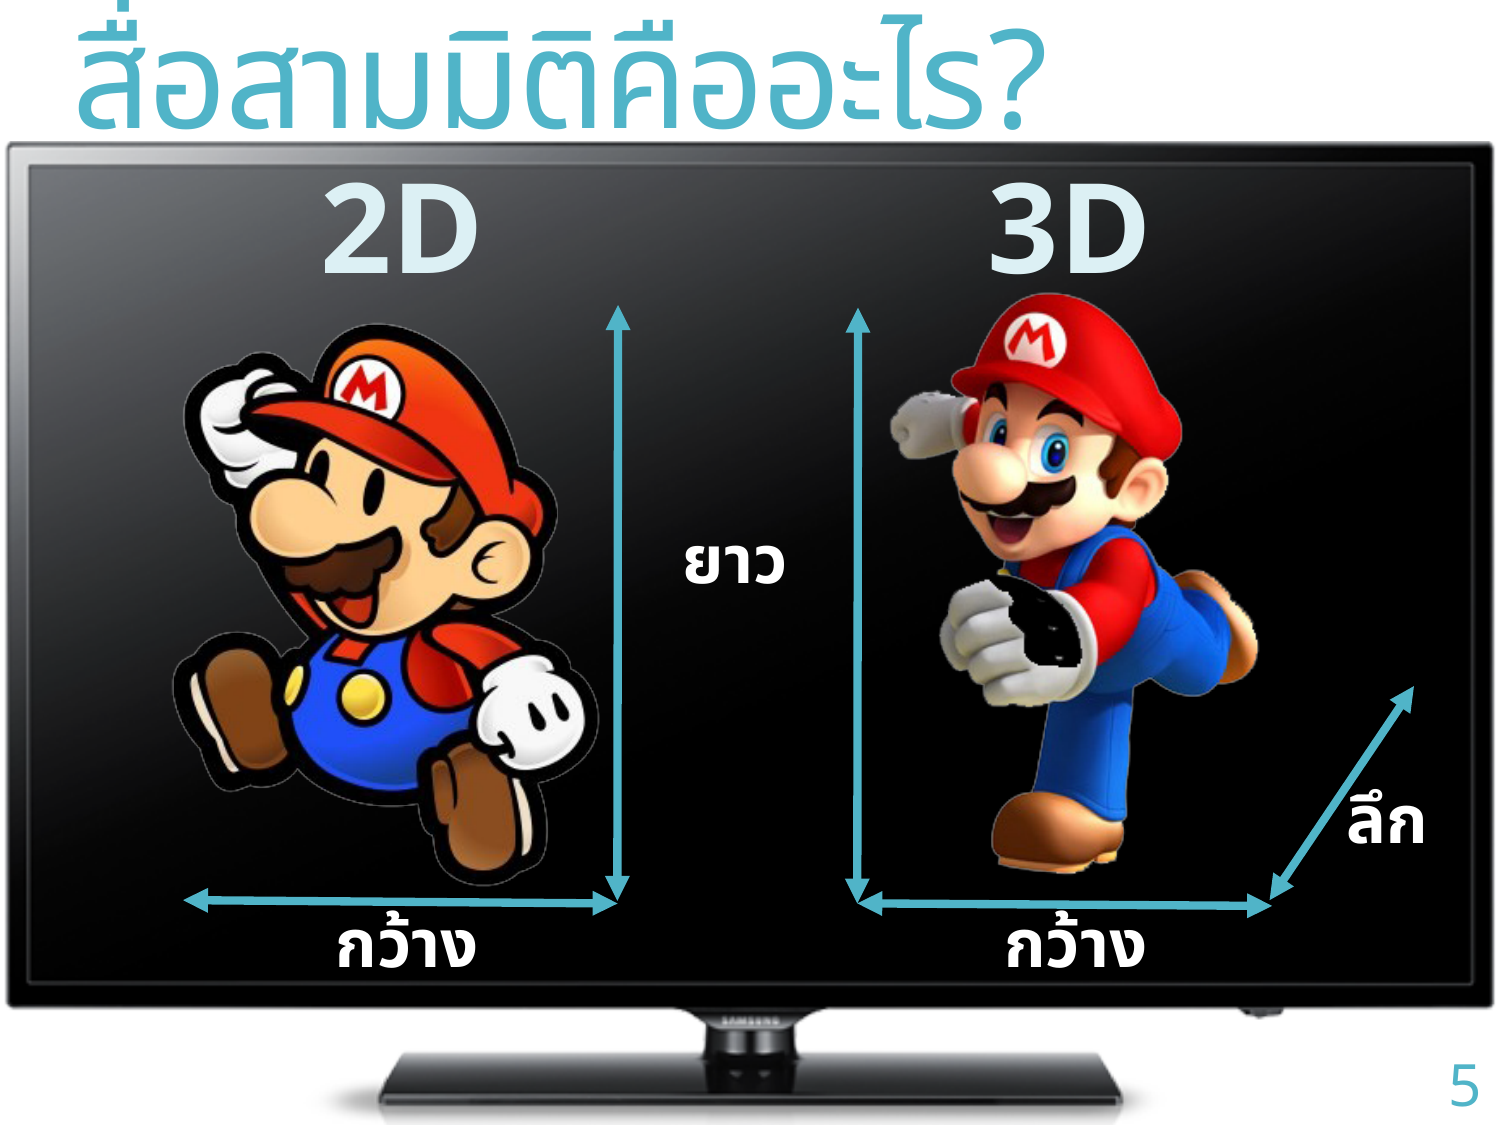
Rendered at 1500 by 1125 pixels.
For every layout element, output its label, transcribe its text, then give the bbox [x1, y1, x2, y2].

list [62, 281, 619, 929]
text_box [1269, 685, 1415, 901]
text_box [857, 903, 1273, 907]
title สื่อสามมิติคืออะไร? [0, 0, 1063, 220]
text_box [182, 899, 618, 904]
picture [2, 141, 1498, 1125]
